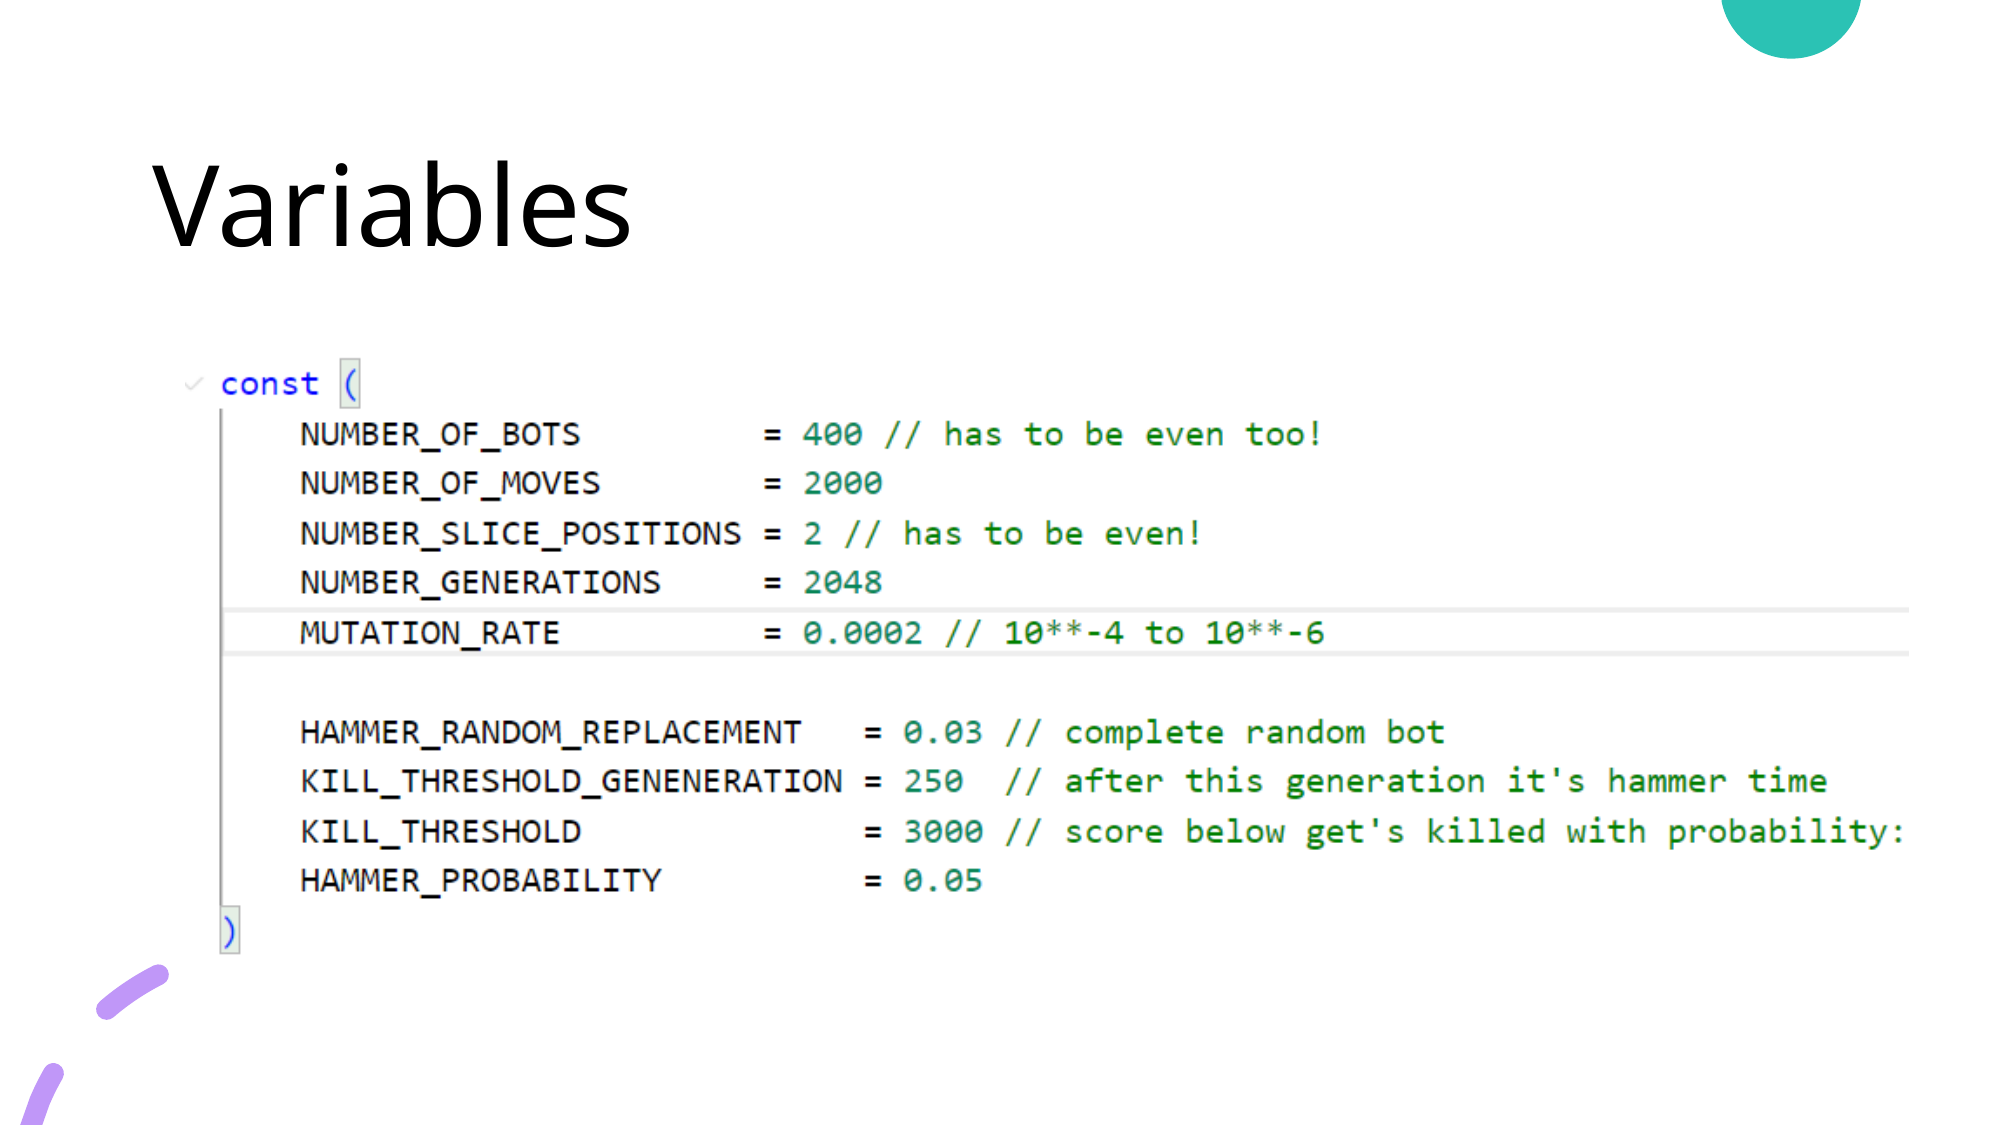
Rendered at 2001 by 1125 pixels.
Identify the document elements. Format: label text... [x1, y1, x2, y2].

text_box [185, 354, 1909, 965]
title Variables [137, 100, 1863, 319]
